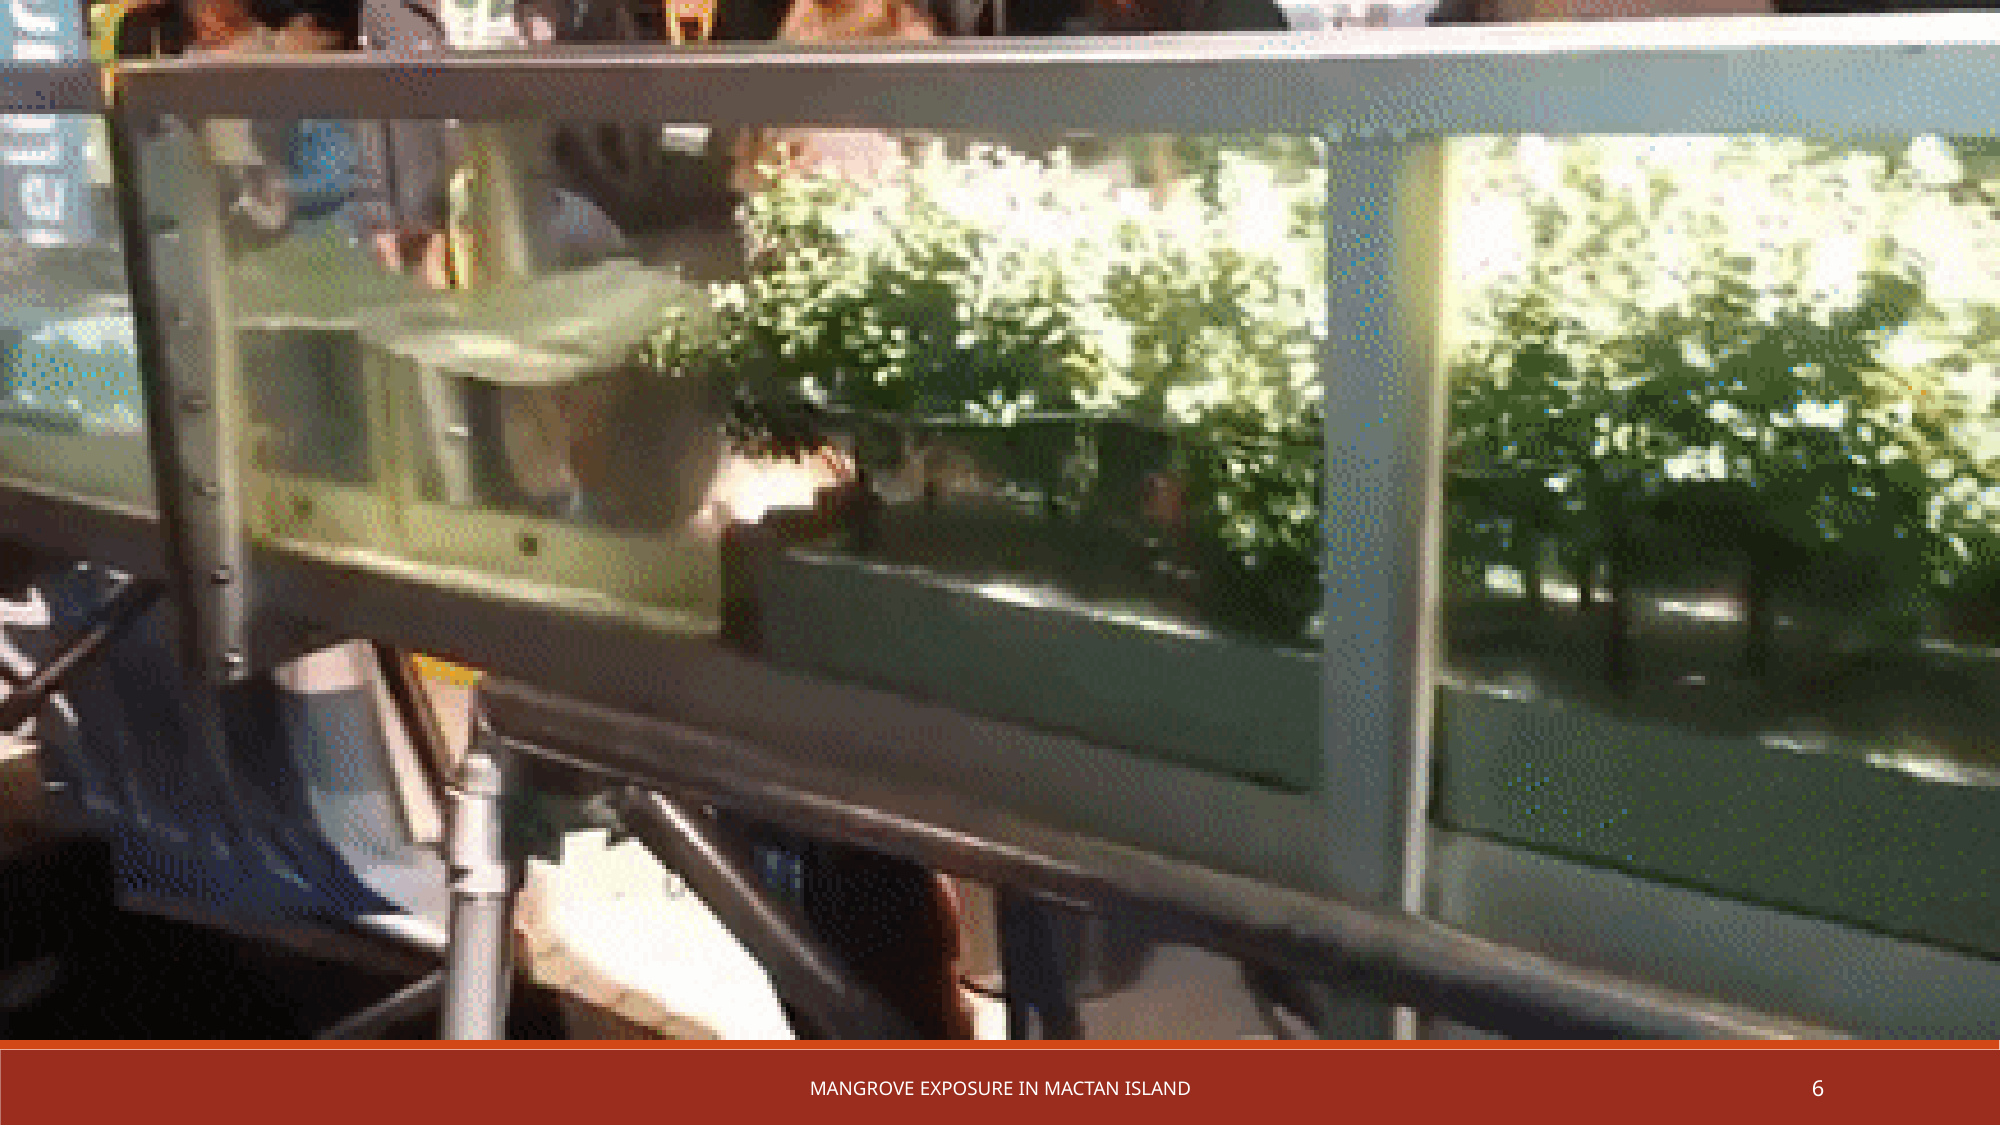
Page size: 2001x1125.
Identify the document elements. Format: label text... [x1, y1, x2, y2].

slide_number 6 [1624, 1059, 1840, 1120]
footer Mangrove Exposure in Mactan Island [604, 1059, 1396, 1120]
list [0, 0, 2000, 1040]
